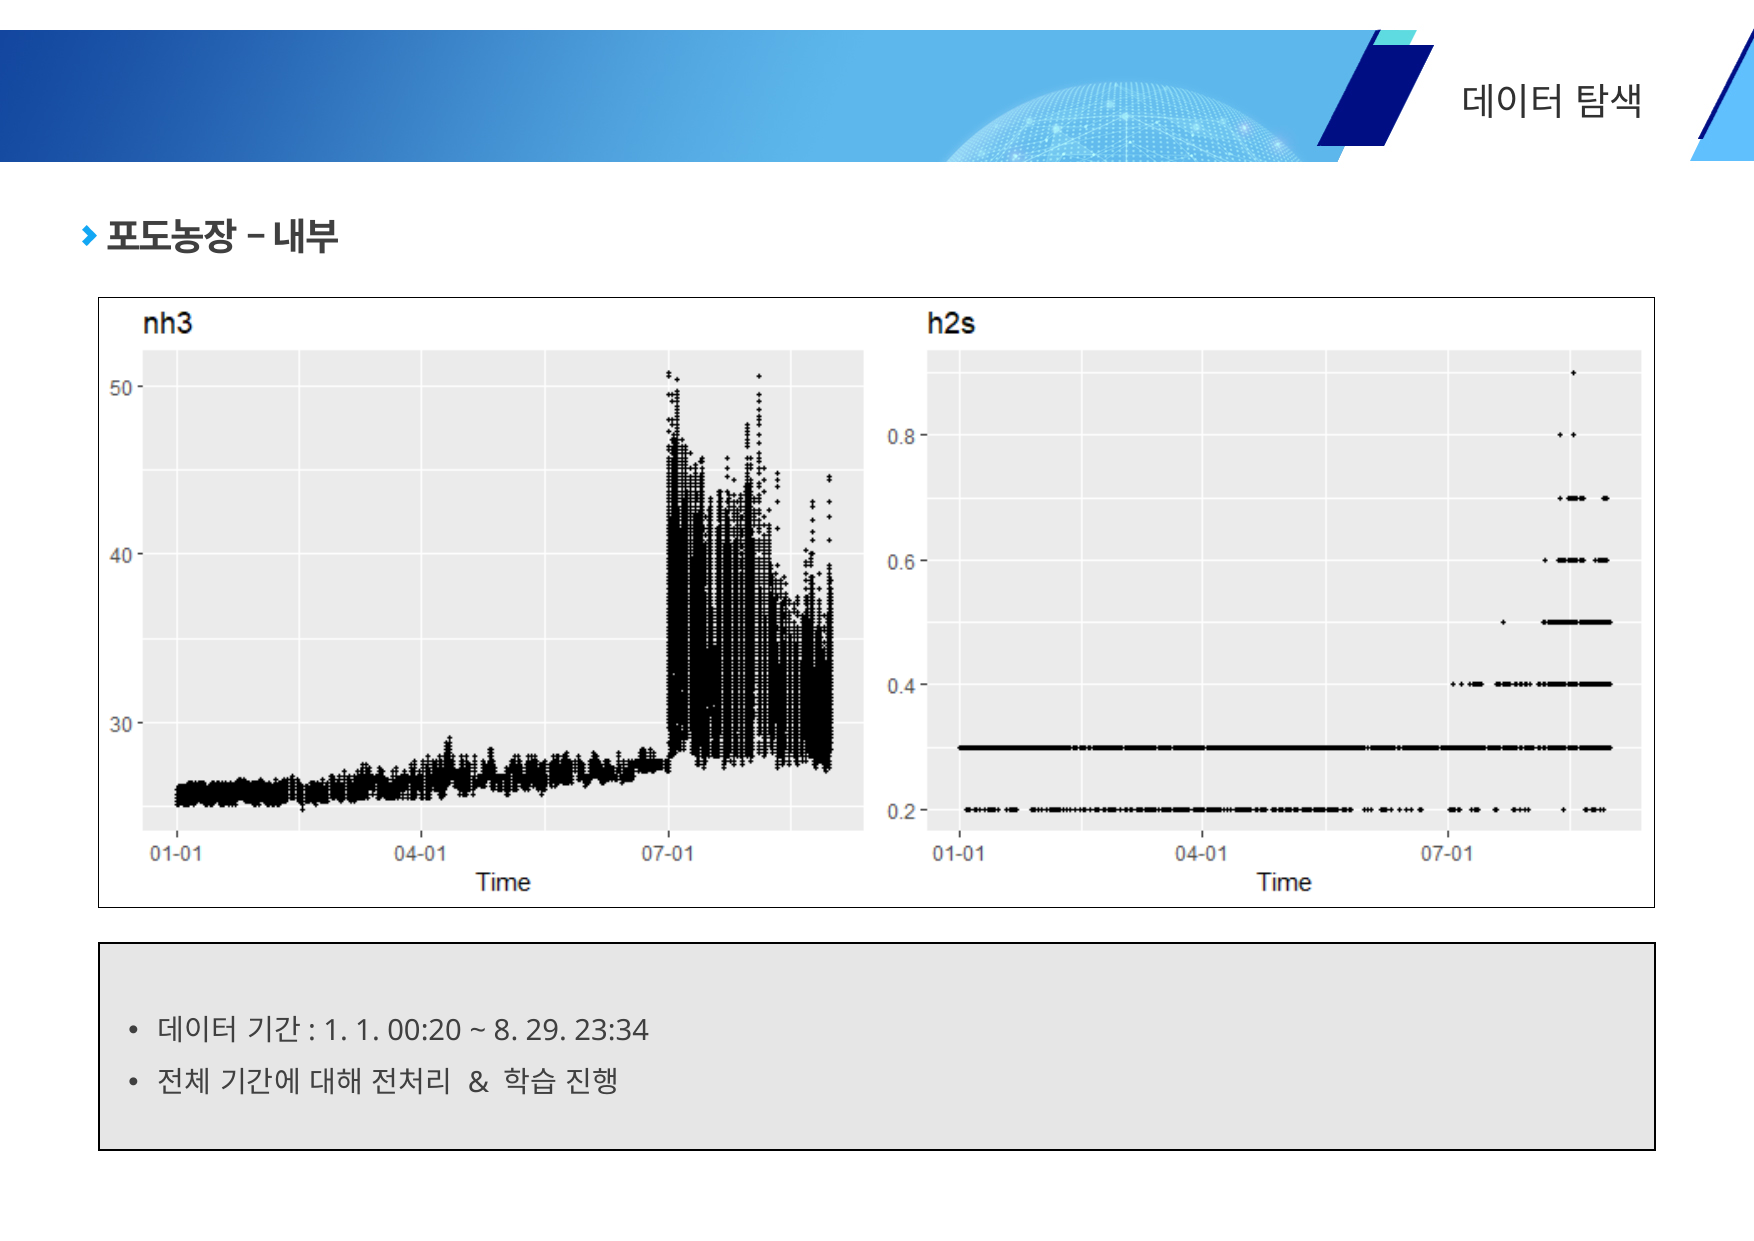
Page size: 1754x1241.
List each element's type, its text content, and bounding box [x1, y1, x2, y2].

picture [0, 0, 1754, 1240]
text_box 데이터 기간: 1. 1. 00:20 ~ 8. 29. 23:34 전체 기간에 대해 전처리 & 학습 진행 [98, 942, 1656, 1151]
text_box 포도농장 – 내부 [67, 183, 1703, 266]
text_box 세부 과제명 : IoT 빅데이터 및 인공지능 기반의 축산 악취 실시간 조기 예,경보 알고리즘 개발 및 실증 연구 [36, 17, 1301, 92]
text_box 데이터 탐색 [1446, 70, 1660, 131]
text_box Ⅰ [1351, 56, 1405, 141]
